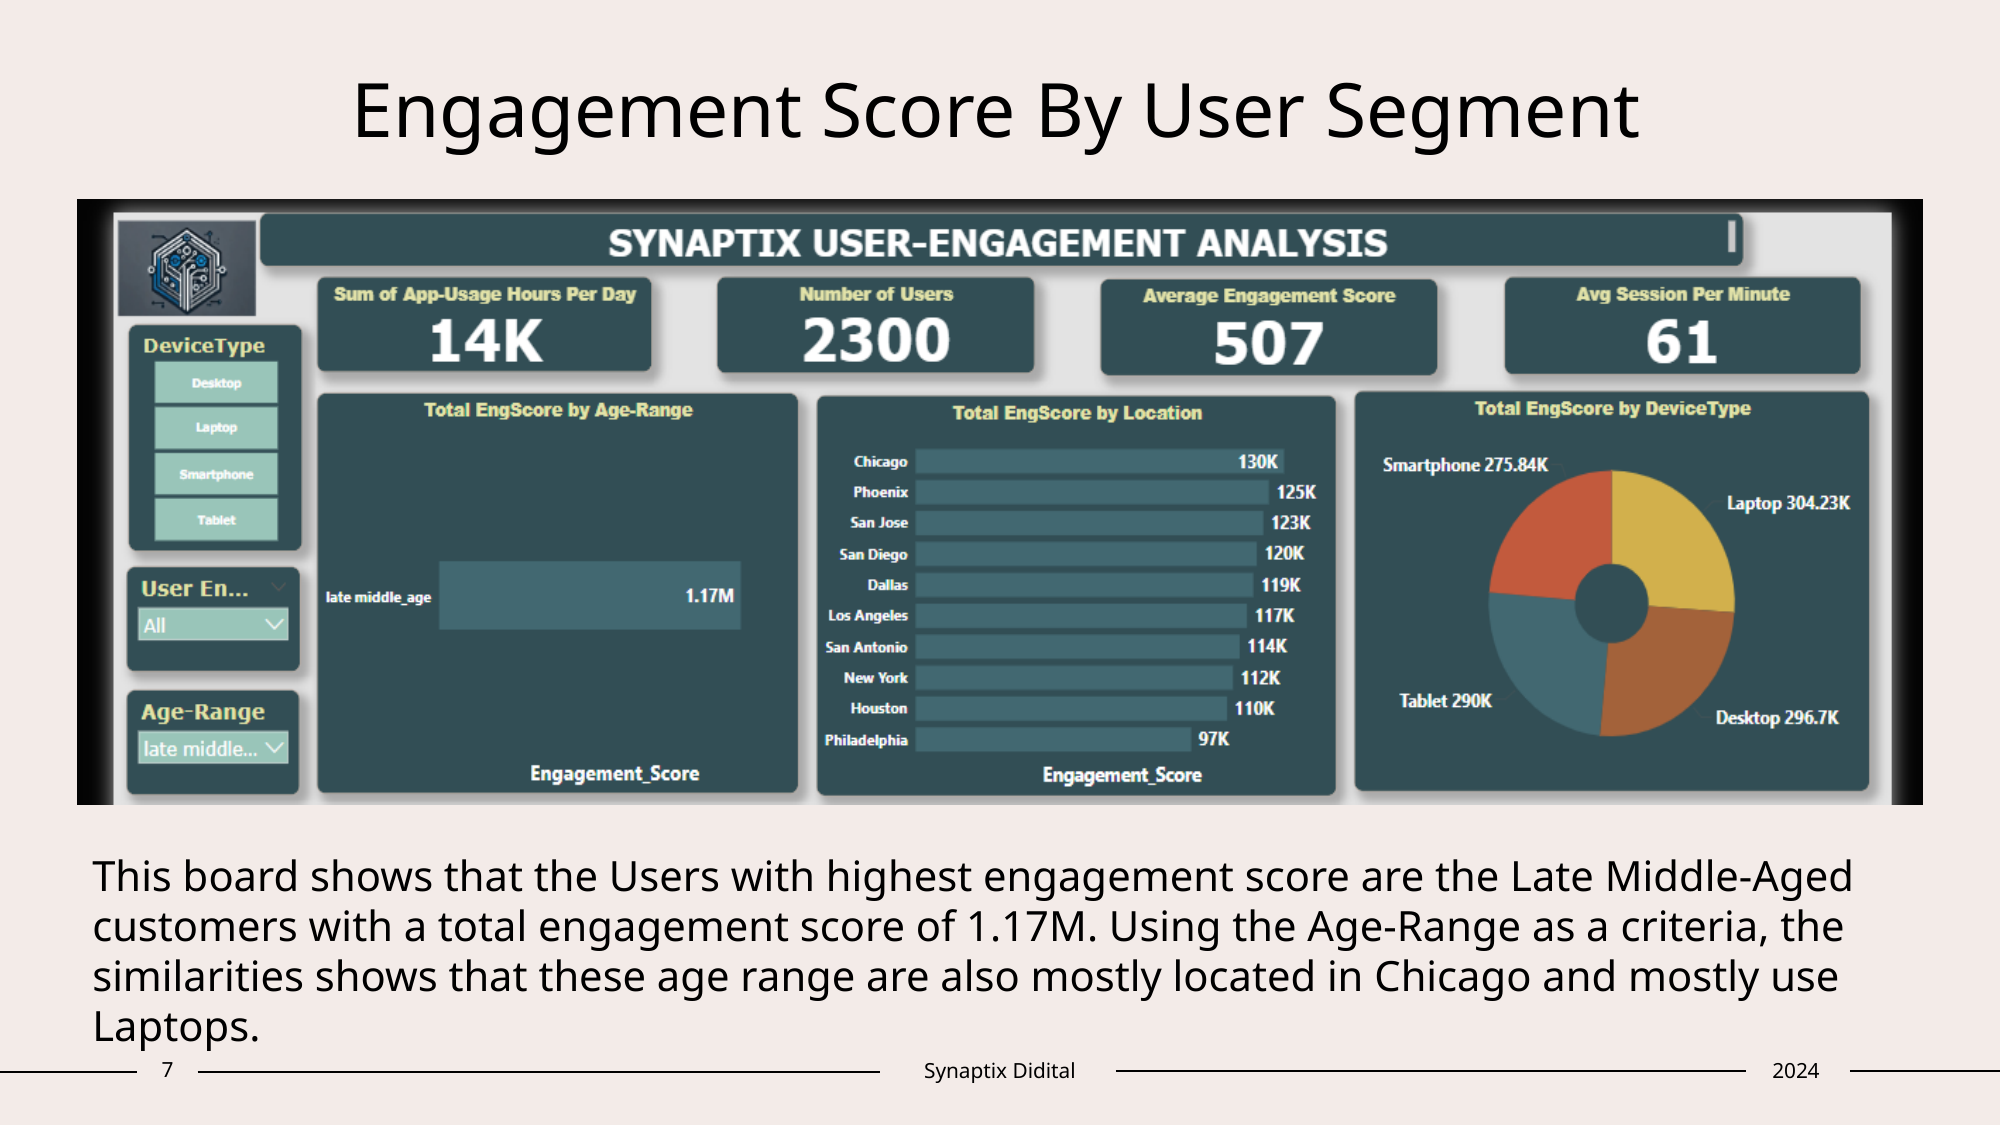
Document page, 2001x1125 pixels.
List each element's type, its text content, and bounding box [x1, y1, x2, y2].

title Engagement Score By User Segment [183, 54, 1810, 199]
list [77, 199, 1923, 805]
footer Synaptix Didital [879, 1058, 1120, 1091]
slide_number 2024 [1743, 1058, 1849, 1091]
slide_number 7 [137, 1058, 198, 1091]
text_box This board shows that the Users with highest engagement score are the Late Middle-Aged customers with a total engagement score of 1.17M. Using the Age-Range as a criteria, the similarities shows that these age range are also mostly located in Chicago and mostly use Laptops. [77, 842, 1923, 1058]
